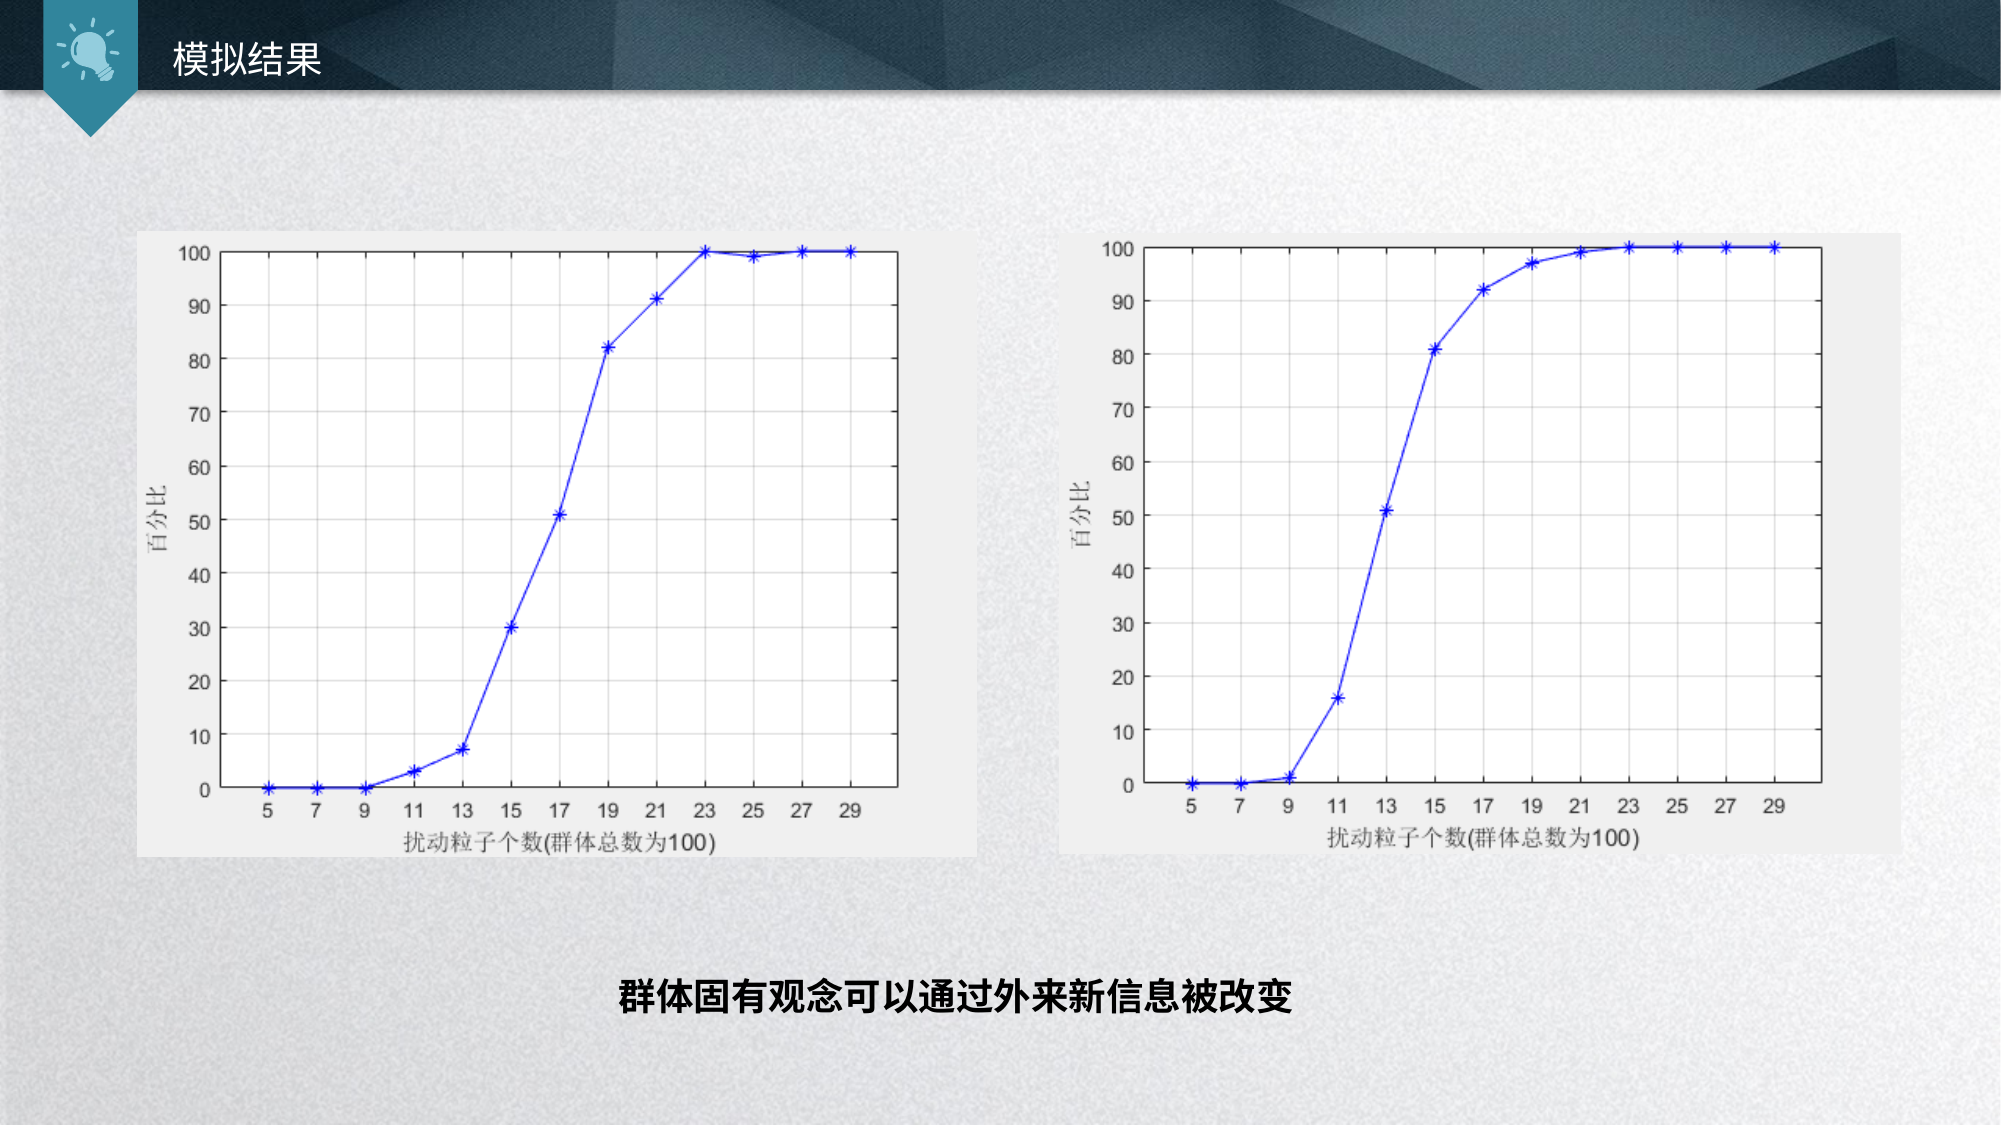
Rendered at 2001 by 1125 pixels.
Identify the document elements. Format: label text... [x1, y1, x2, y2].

text_box [0, 0, 41, 92]
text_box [43, 0, 139, 138]
picture [0, 92, 2001, 1125]
text_box 群体固有观念可以通过外来新信息被改变 [603, 965, 1667, 1026]
text_box 模拟结果 [161, 30, 469, 88]
text_box [140, 0, 2001, 92]
